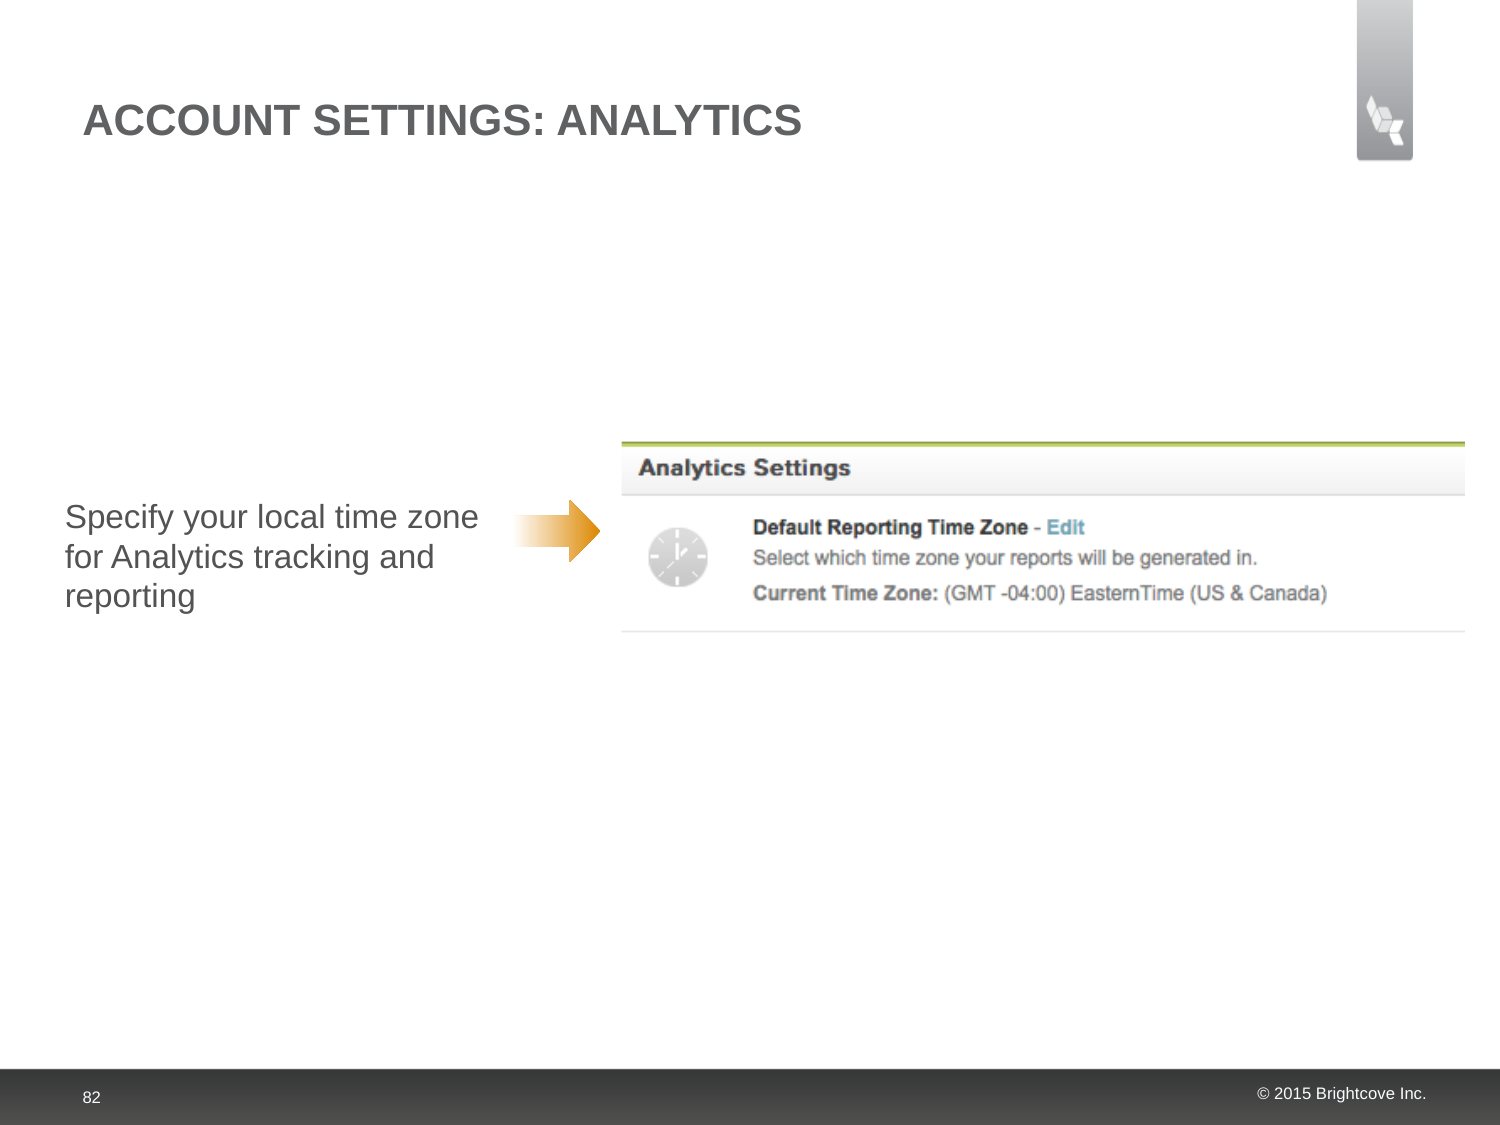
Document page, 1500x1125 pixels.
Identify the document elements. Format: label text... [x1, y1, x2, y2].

picture [0, 0, 1500, 1125]
title Account Settings: Analytics [66, 34, 1322, 203]
text_box [512, 499, 601, 563]
slide_number 82 [51, 1066, 110, 1125]
text_box Specify your local time zone for Analytics tracking and reporting [50, 487, 525, 622]
